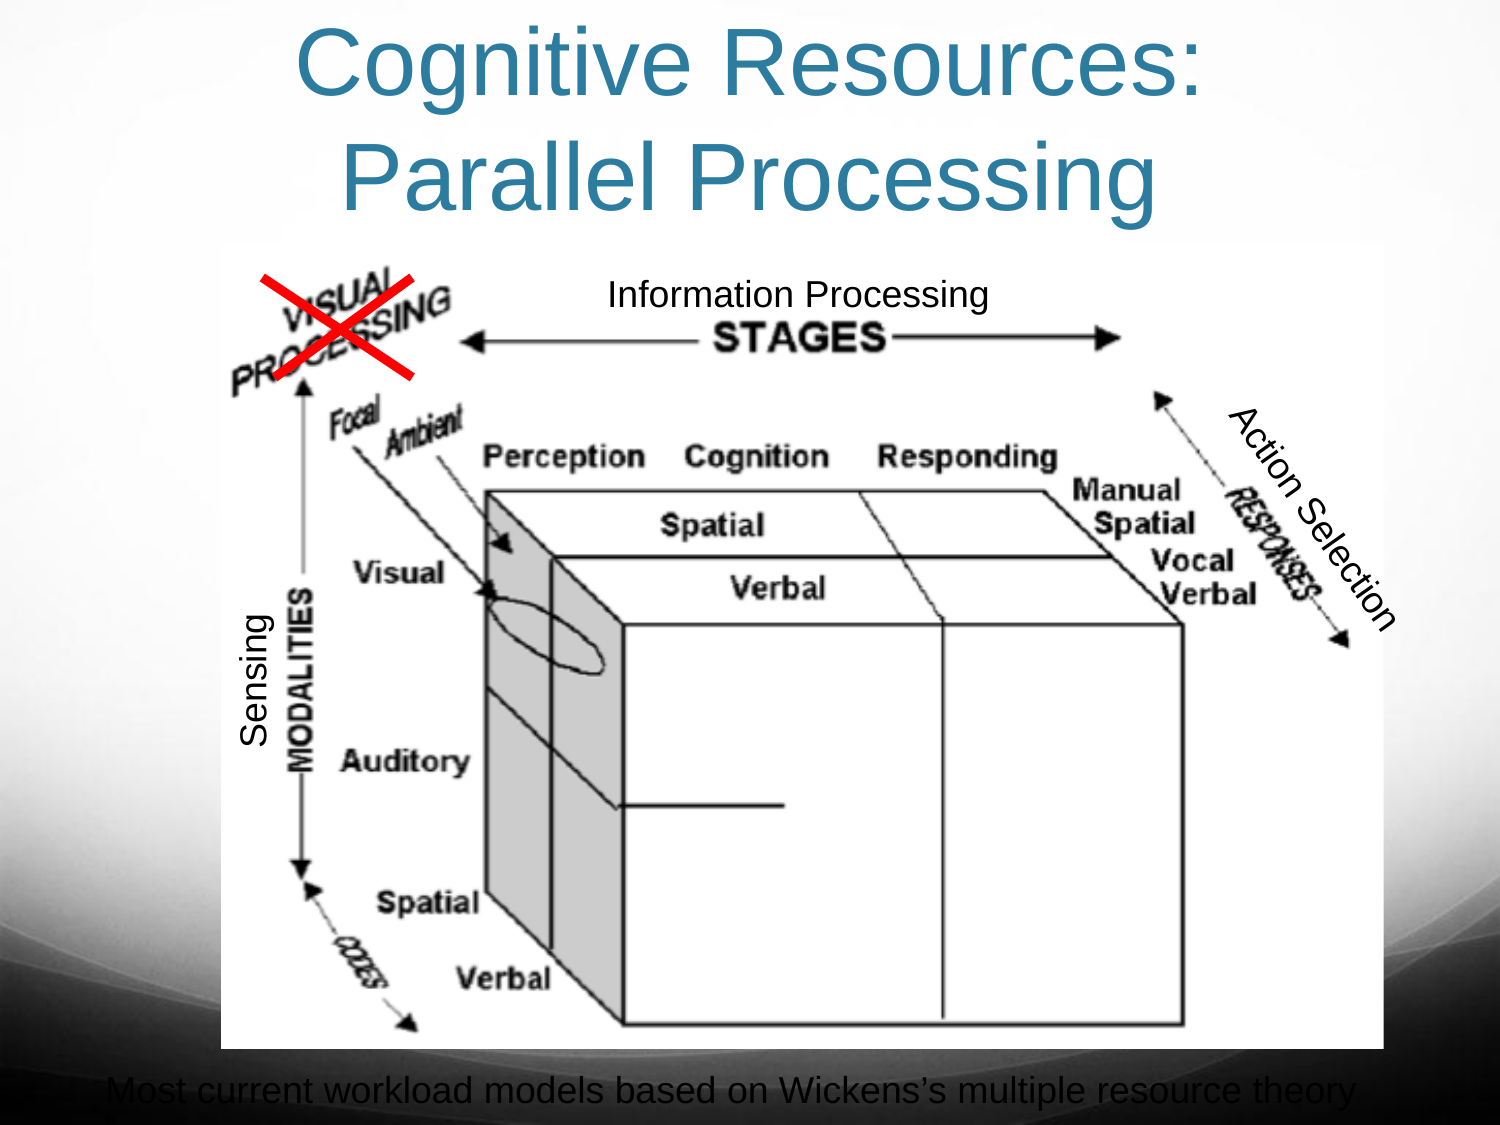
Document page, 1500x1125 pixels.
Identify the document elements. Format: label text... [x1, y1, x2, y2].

text_box Information Processing [592, 262, 1042, 323]
text_box [221, 243, 1384, 1049]
text_box Sensing [221, 591, 282, 764]
text_box Most current workload models based on Wickens’s multiple resource theory [90, 1058, 1481, 1119]
picture [0, 0, 1500, 1125]
text_box Action Selection [1207, 377, 1441, 674]
title Cognitive Resources: Parallel Processing [90, 17, 1410, 237]
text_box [262, 277, 413, 378]
